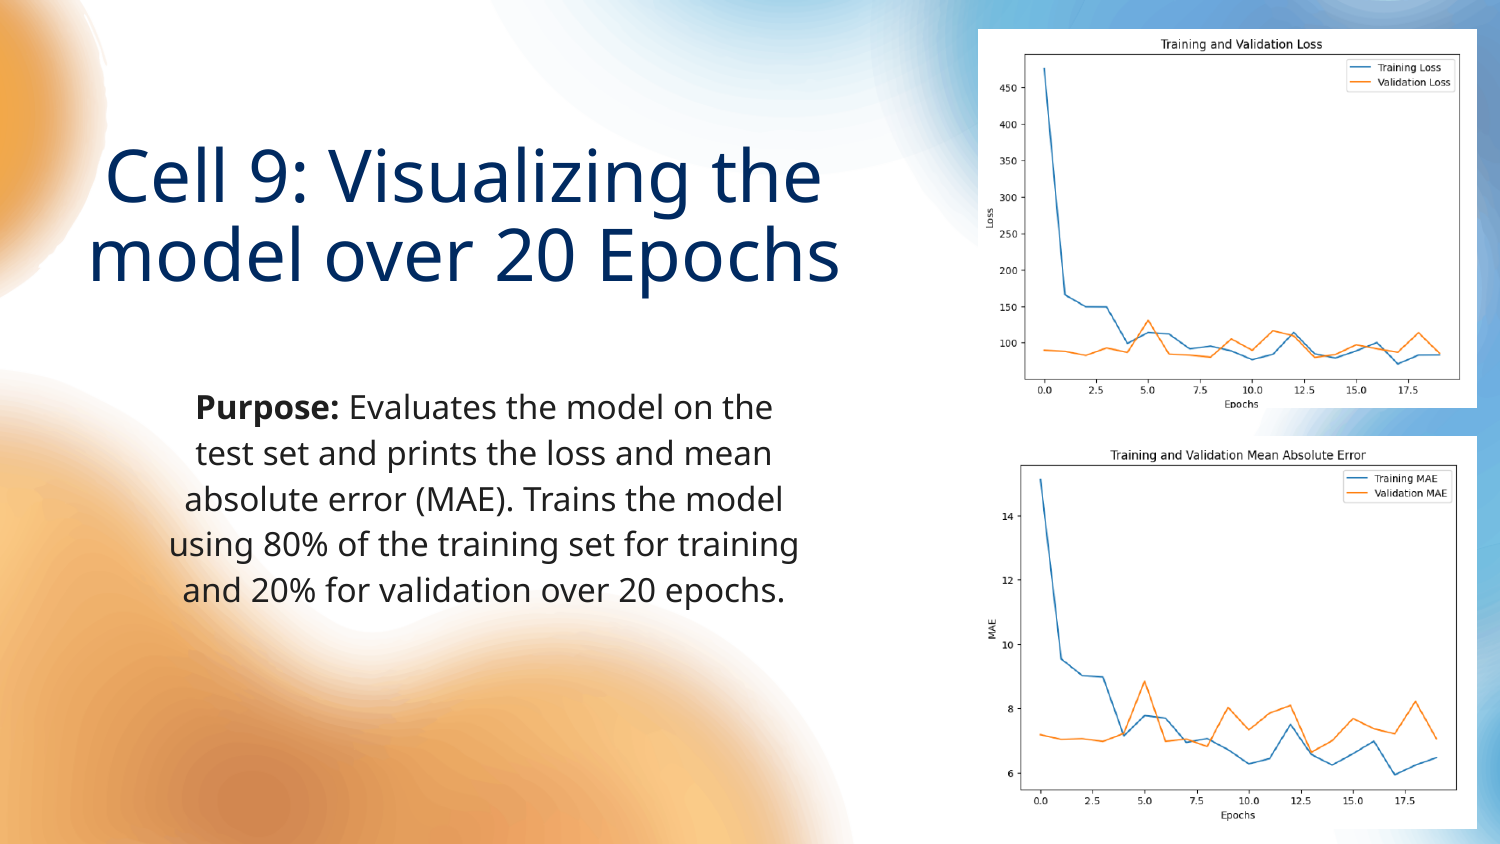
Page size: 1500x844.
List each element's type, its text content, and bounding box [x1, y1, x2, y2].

picture [0, 0, 1500, 844]
title Cell 9: Visualizing the model over 20 Epochs [65, 55, 865, 313]
subtitle Purpose: Evaluates the model on the test set and prints the loss and mean absolute error (MAE). Trains the model using 80% of the training set for training and 20% for validation over 20 epochs. [146, 365, 823, 479]
